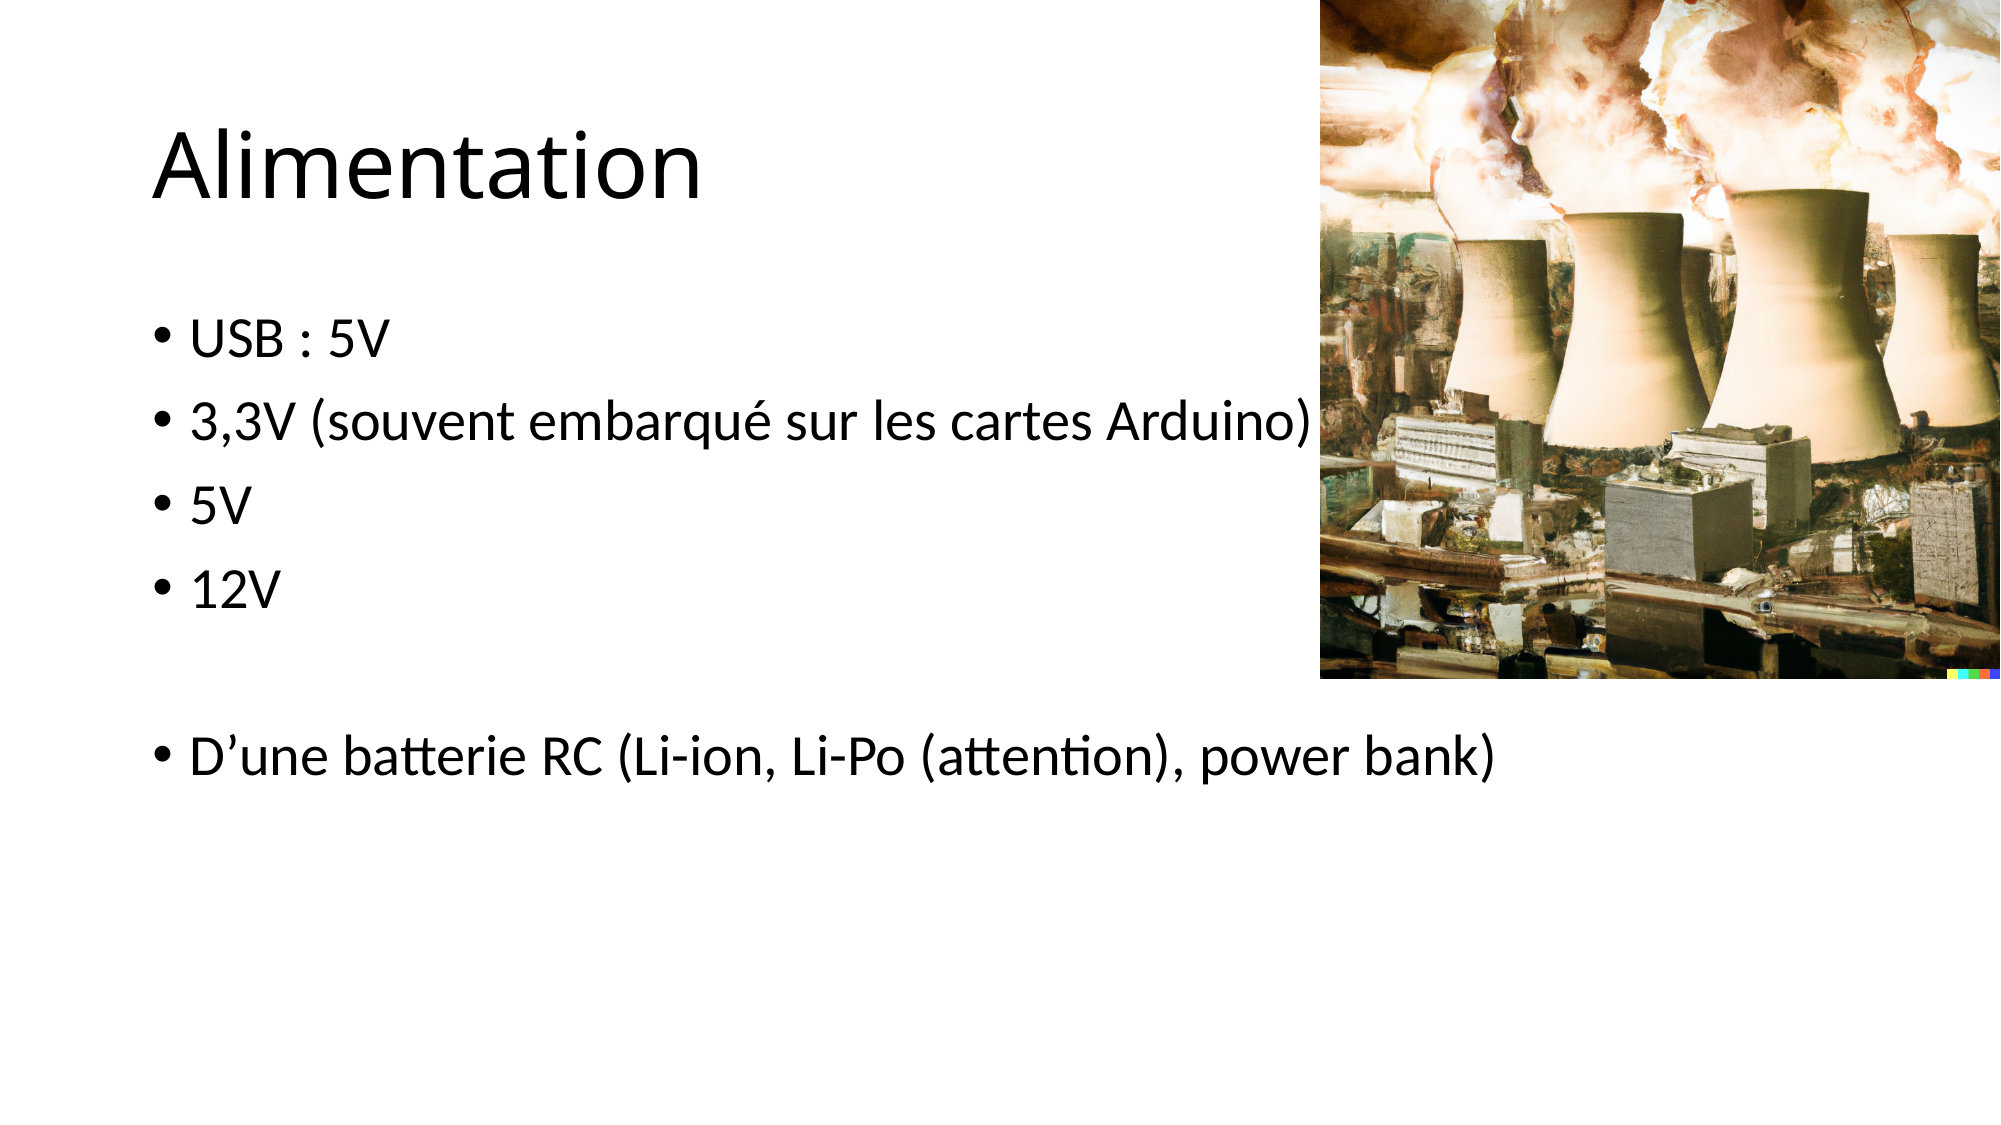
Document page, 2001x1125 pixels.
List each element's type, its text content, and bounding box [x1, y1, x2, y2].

picture [1320, 0, 2000, 680]
title Alimentation [137, 59, 1320, 278]
list USB : 5V 3,3V (souvent embarqué sur les cartes Arduino) 5V 12V D’une batterie RC (Li-ion, Li-Po (attention), power bank) [137, 299, 1863, 1014]
